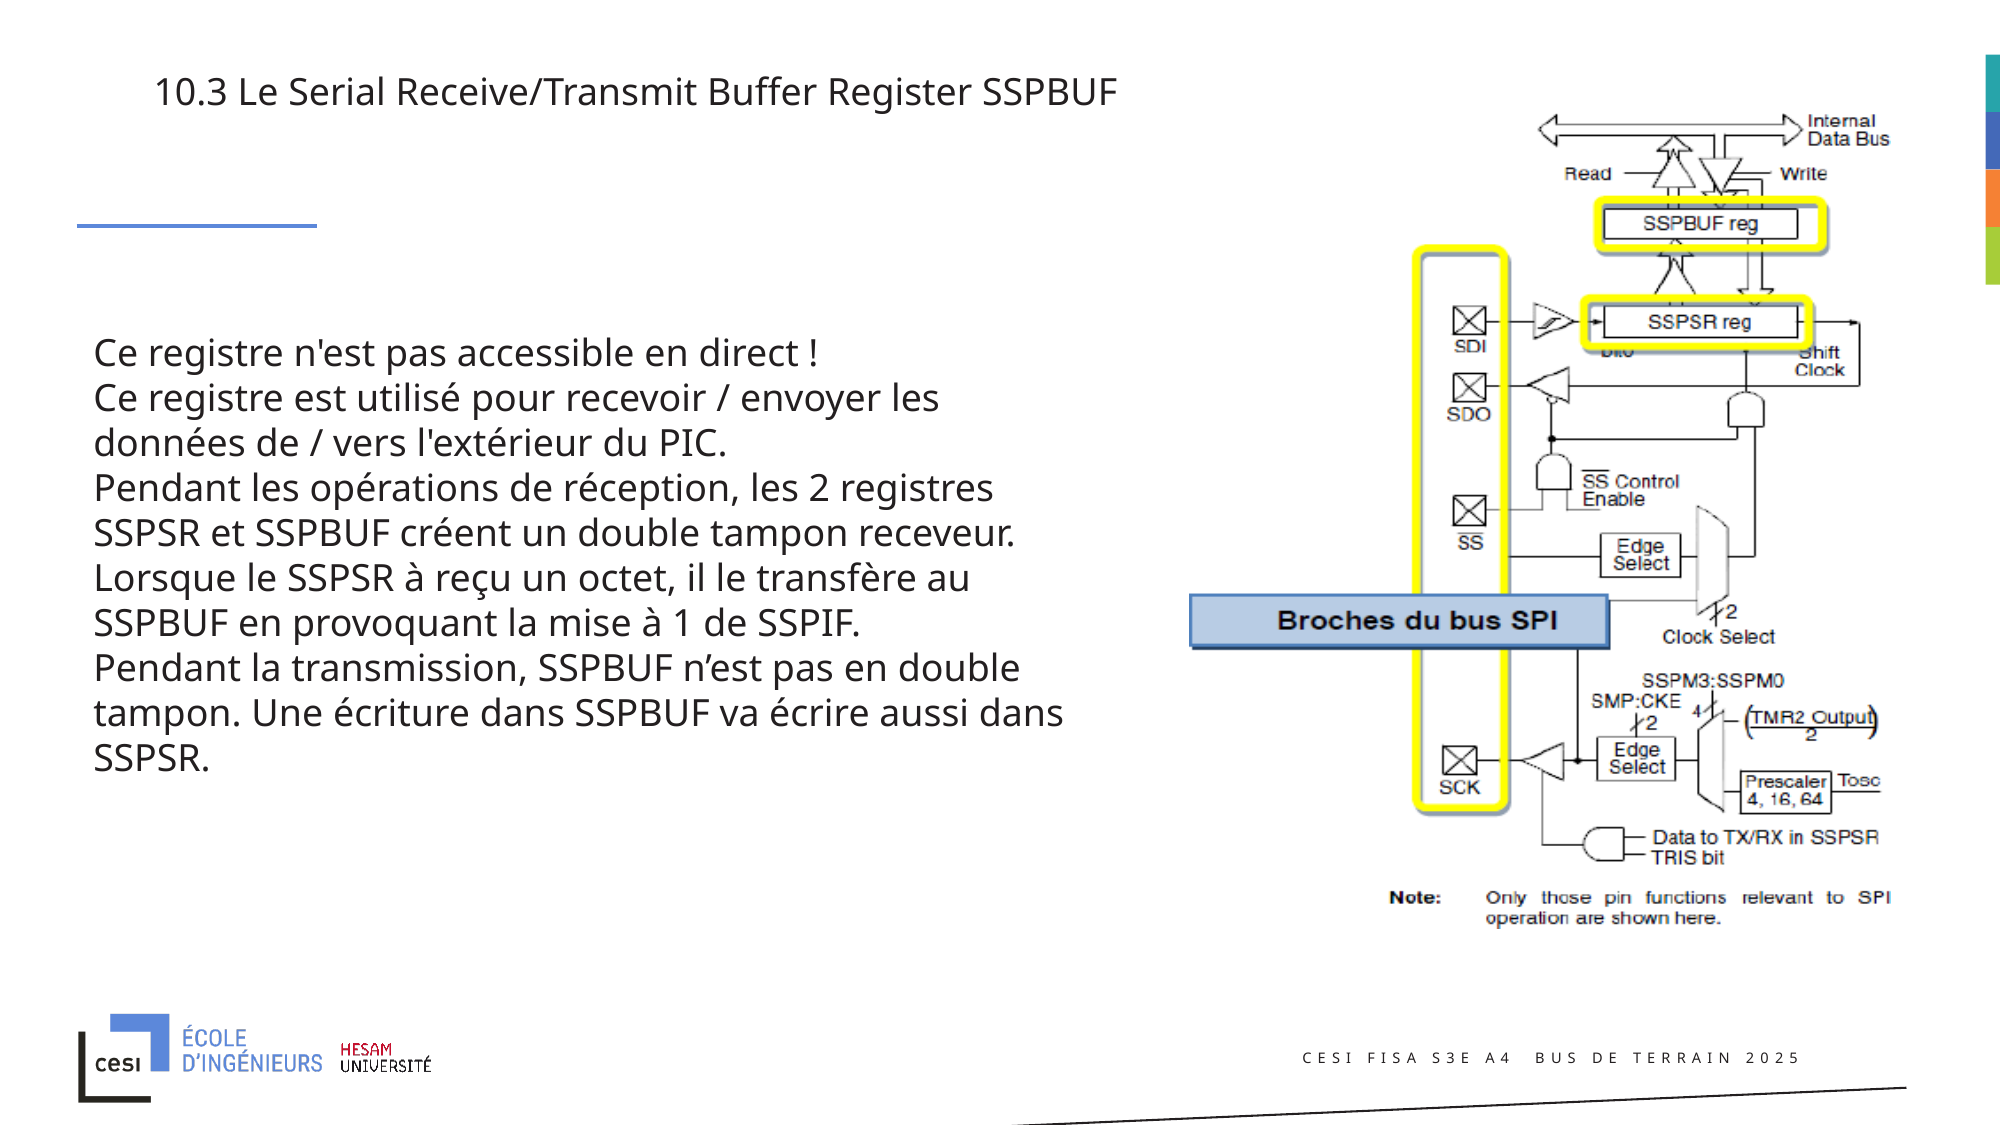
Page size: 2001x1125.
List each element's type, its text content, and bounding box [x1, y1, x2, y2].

text_box Ce registre n'est pas accessible en direct ! Ce registre est utilisé pour recevoir / envoyer les données de / vers l'extérieur du PIC. Pendant les opérations de réception, les 2 registres SSPSR et SSPBUF créent un double tampon receveur. Lorsque le SSPSR à reçu un octet, il le transfère au SSPBUF en provoquant la mise à 1 de SSPIF. Pendant la transmission, SSPBUF n’est pas en double tampon. Une écriture dans SSPBUF va écrire aussi dans SSPSR. [78, 231, 1092, 832]
text_box 10.3 Le Serial Receive/Transmit Buffer Register SSPBUF [63, 60, 1225, 191]
footer CESI FISA S3E A4 Bus de Terrain 2025 [1041, 1027, 1814, 1088]
picture [12, 949, 433, 1125]
picture [1188, 113, 1891, 929]
